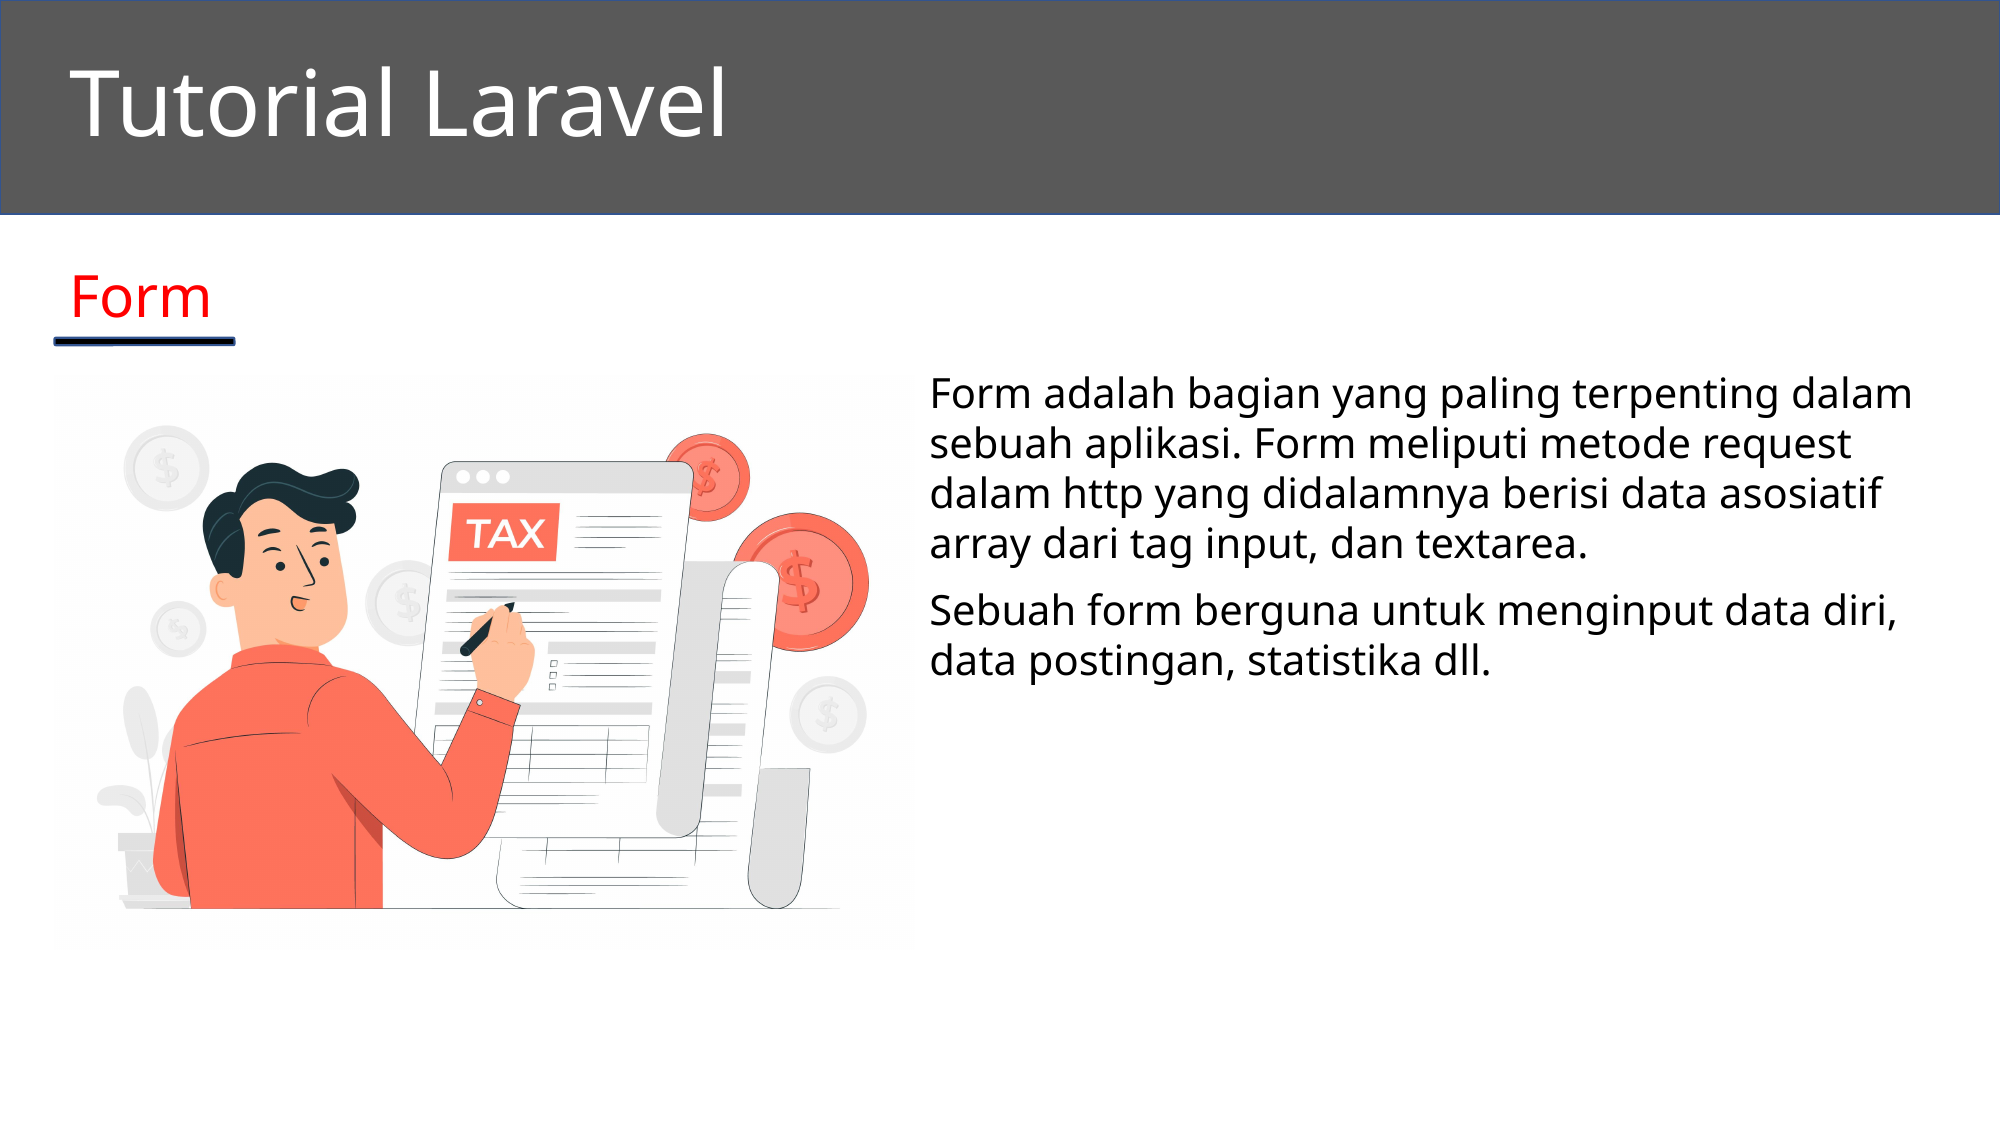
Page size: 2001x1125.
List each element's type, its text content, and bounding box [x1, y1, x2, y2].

picture [54, 375, 915, 950]
text_box Tutorial Laravel [54, 38, 1555, 176]
text_box [0, 0, 2000, 215]
text_box Form adalah bagian yang paling terpenting dalam sebuah aplikasi. Form meliputi metode request dalam http yang didalamnya berisi data asosiatif array dari tag input, dan textarea. [914, 359, 1982, 575]
text_box Sebuah form berguna untuk menginput data diri, data postingan, statistika dll. [915, 576, 1982, 692]
text_box [53, 336, 236, 347]
text_box Form [54, 251, 569, 337]
